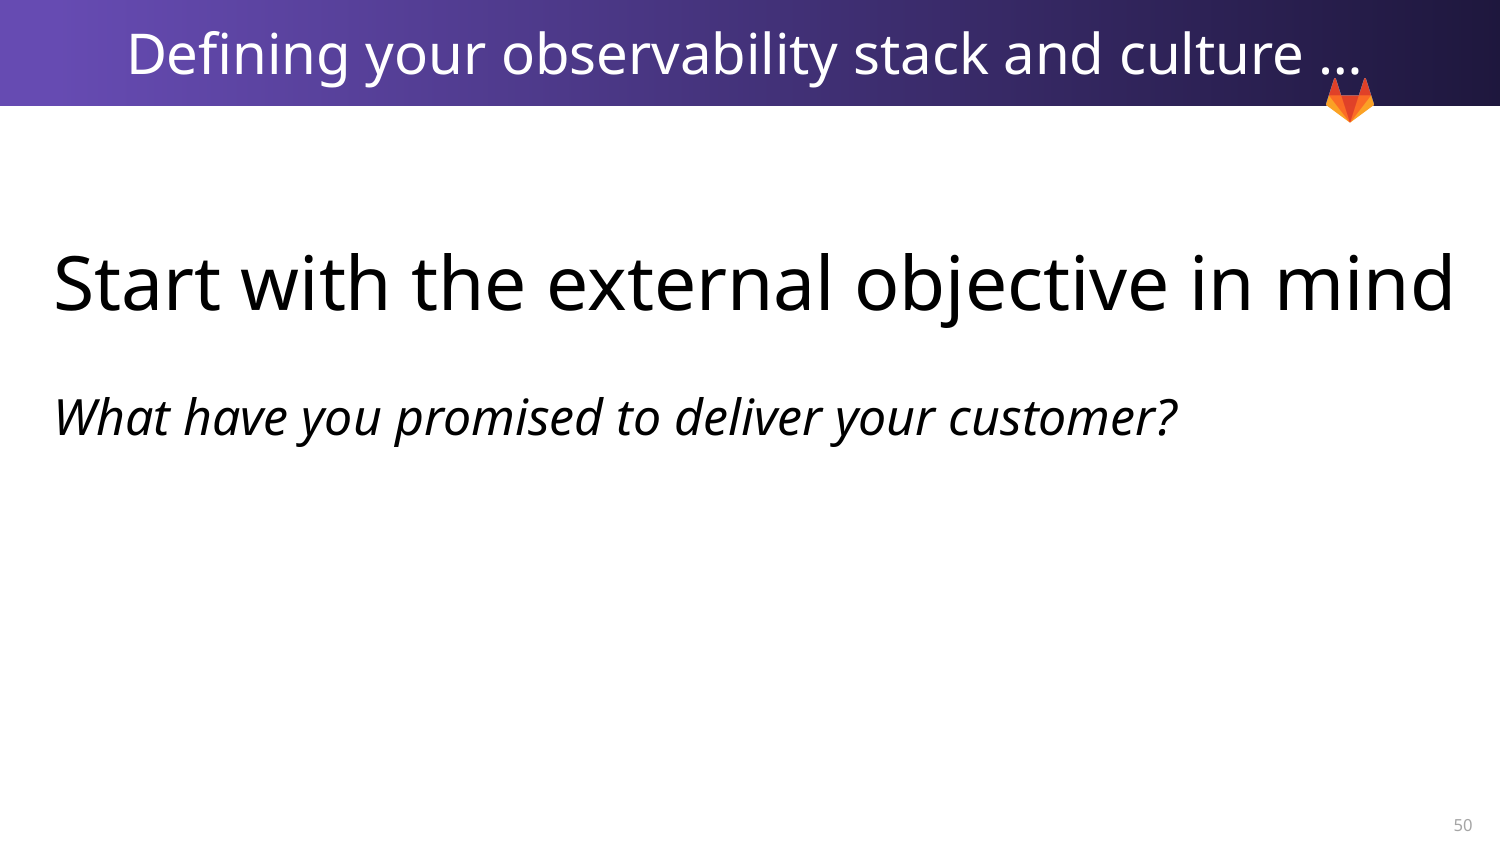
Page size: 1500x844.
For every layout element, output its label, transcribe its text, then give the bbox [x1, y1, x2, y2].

title Defining your observability stack and culture … [16, 27, 1489, 77]
picture [1326, 78, 1374, 123]
text_box Start with the external objective in mind What have you promised to deliver your customer? [38, 220, 1500, 342]
